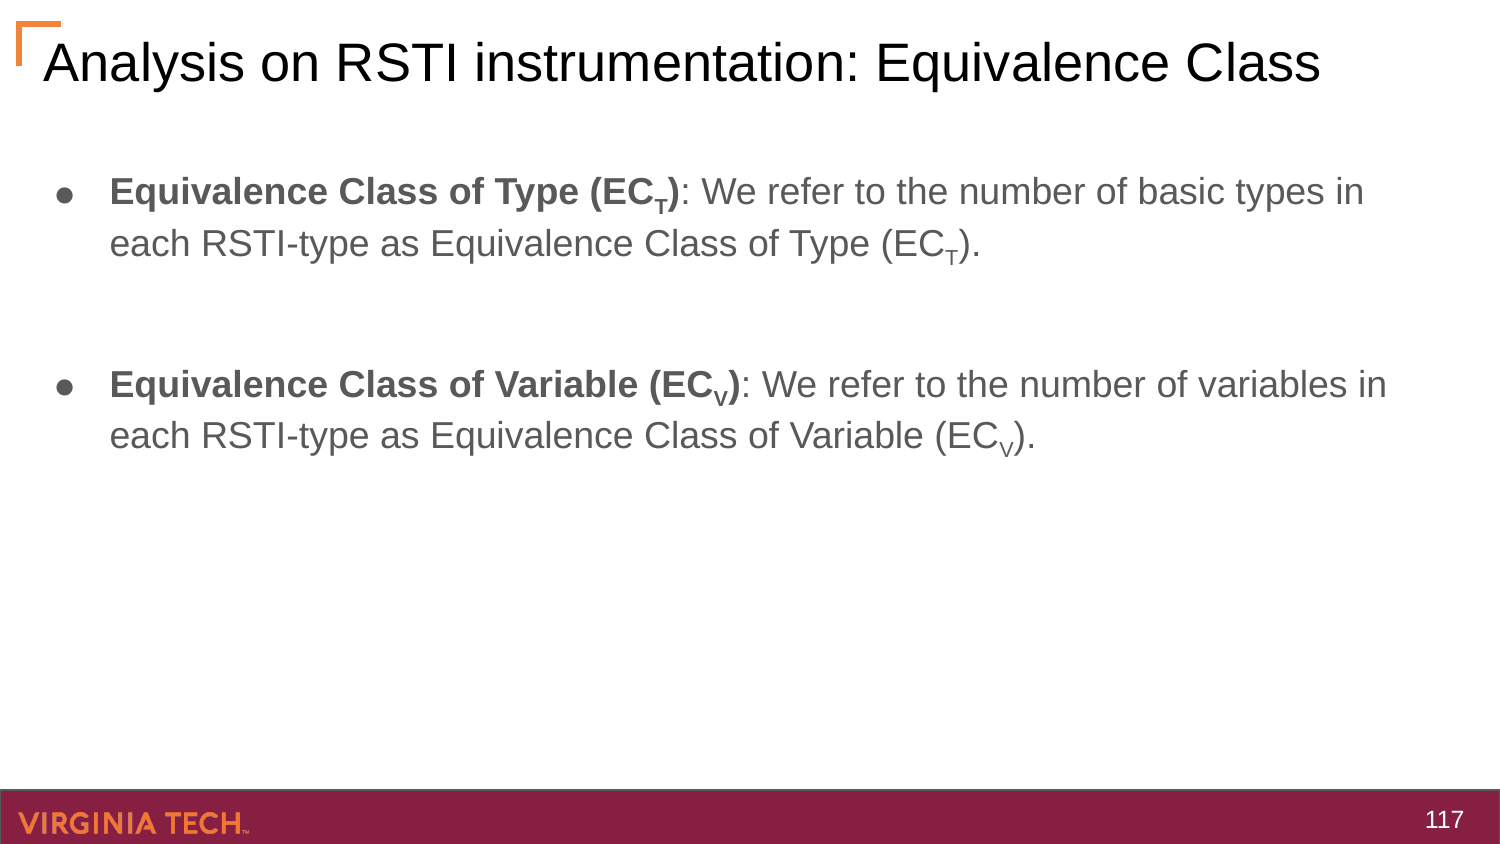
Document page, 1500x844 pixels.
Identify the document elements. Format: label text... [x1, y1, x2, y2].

slide_number ‹#› [1389, 791, 1480, 844]
picture [16, 21, 28, 66]
picture [18, 812, 249, 834]
title Analysis on RSTI instrumentation: Equivalence Class [28, 12, 1468, 107]
list Equivalence Class of Type (ECT): We refer to the number of basic types in each RSTI-type as Equivalence Class of Type (ECT). Equivalence Class of Variable (ECV): We refer to the number of variables in each RSTI-type as Equivalence Class of Variable (ECV). [28, 117, 1398, 679]
